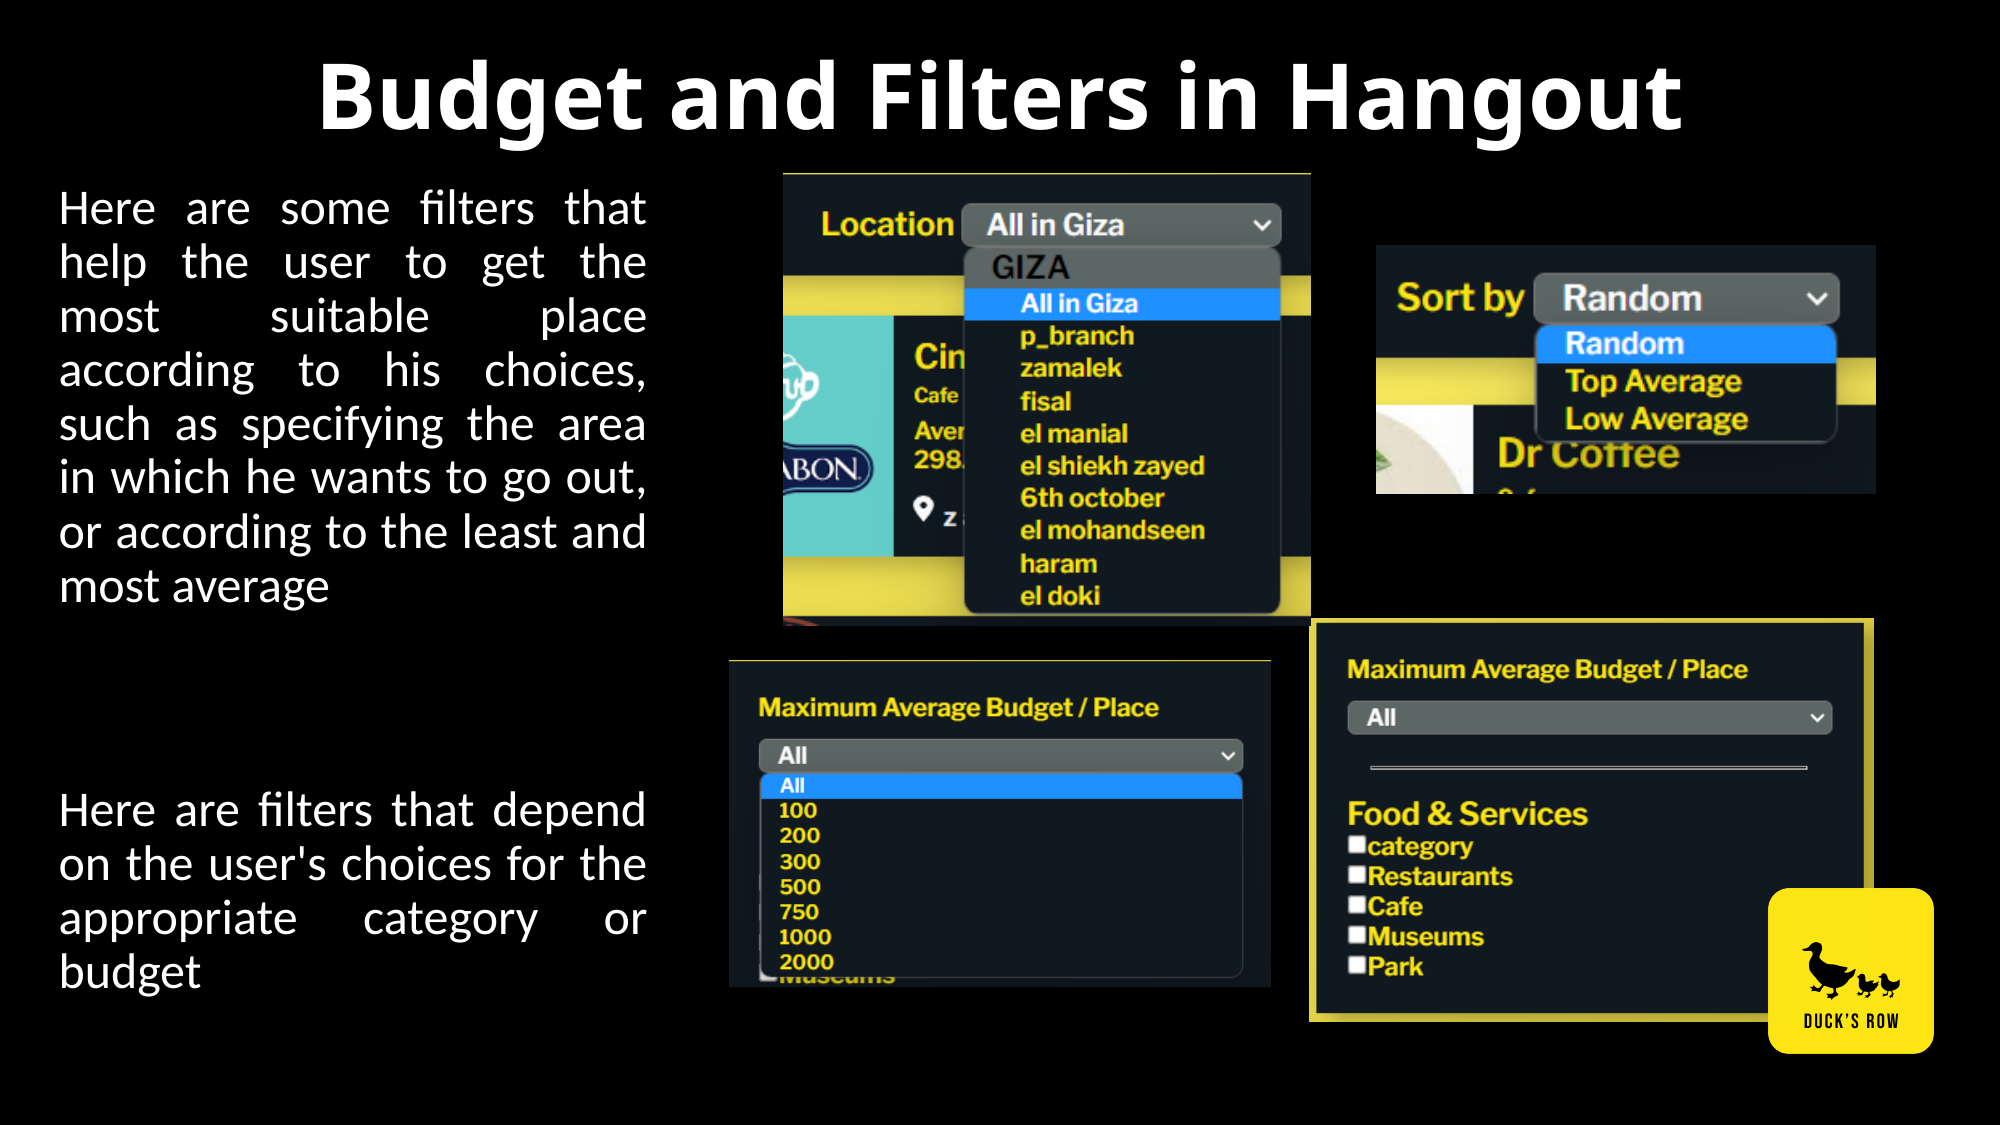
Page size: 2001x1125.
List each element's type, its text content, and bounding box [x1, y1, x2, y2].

picture [1376, 245, 1876, 494]
title Budget and Filters in Hangout [259, 0, 1741, 157]
picture [783, 173, 1934, 1054]
subtitle Here are some filters that help the user to get the most suitable place according to his choices, such as specifying the area in which he wants to go out, or according to the least and most average Here are filters that depend on the user's choices for the appropriate category or budget [43, 173, 663, 1039]
picture [729, 660, 1271, 987]
